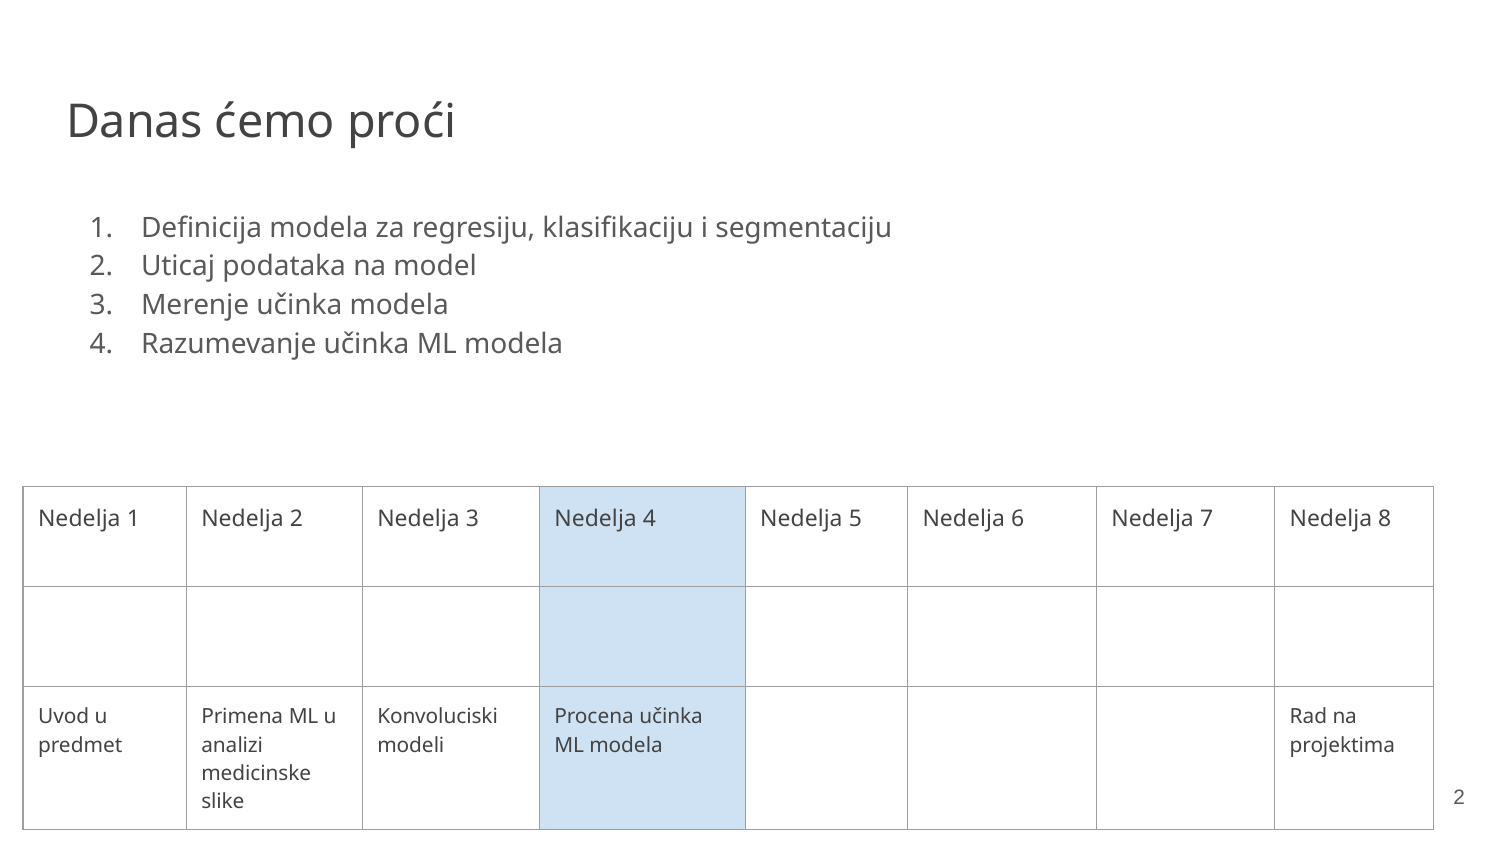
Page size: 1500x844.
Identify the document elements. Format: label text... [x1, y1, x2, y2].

table_cell [746, 687, 907, 829]
table_header Nedelja 6 [908, 487, 1096, 586]
table_cell Konvoluciski modeli [363, 687, 539, 829]
table_header Nedelja 3 [363, 487, 539, 586]
table_cell [540, 587, 745, 686]
table_cell Primena ML u analizi medicinske slike [187, 687, 362, 829]
table_header Nedelja 1 [24, 487, 186, 586]
table_cell [1097, 587, 1274, 686]
table_cell [187, 587, 362, 686]
table_header Nedelja 8 [1275, 487, 1433, 586]
table_header Nedelja 2 [187, 487, 362, 586]
table_cell [908, 587, 1096, 686]
table_cell [24, 587, 186, 686]
table_header Nedelja 7 [1097, 487, 1274, 586]
table_cell Rad na projektima [1275, 687, 1433, 829]
table_cell Procena učinka ML modela [540, 687, 745, 829]
list Definicija modela za regresiju, klasifikaciju i segmentaciju Uticaj podataka na model Merenje učinka modela Razumevanje učinka ML modela [51, 189, 1113, 437]
table_header Nedelja 5 [746, 487, 907, 586]
table_cell [1097, 687, 1274, 829]
table_cell [746, 587, 907, 686]
table_cell [908, 687, 1096, 829]
table_cell [363, 587, 539, 686]
title Danas ćemo proći [51, 72, 1449, 167]
table_cell Uvod u predmet [24, 687, 186, 829]
slide_number ‹#› [1389, 764, 1480, 830]
table_cell [1275, 587, 1433, 686]
table_header Nedelja 4 [540, 487, 745, 586]
